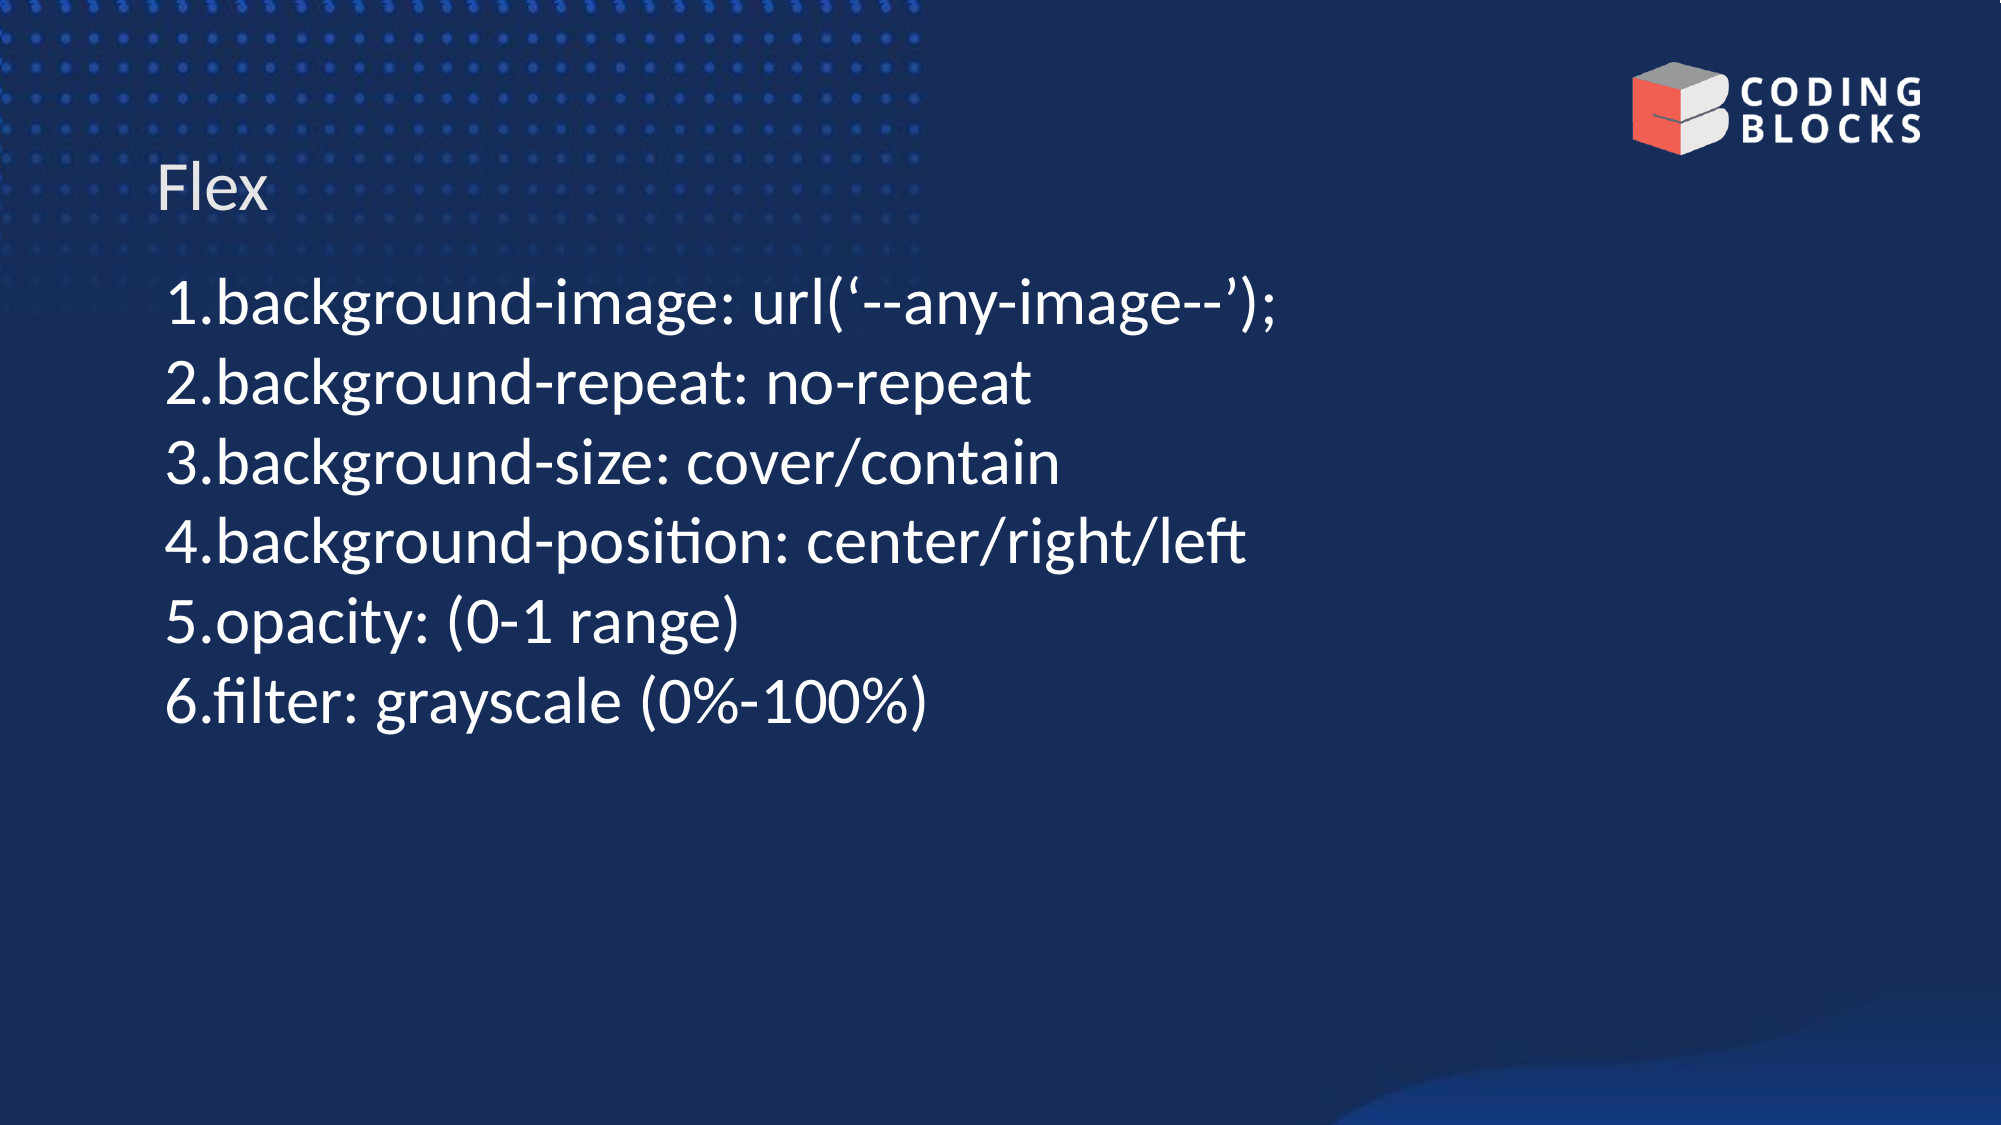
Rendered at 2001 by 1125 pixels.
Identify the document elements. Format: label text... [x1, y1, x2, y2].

text_box [1610, 42, 1935, 178]
title Flex [154, 137, 888, 250]
text_box [2, 3, 2000, 1125]
picture [0, 0, 2000, 1125]
text_box 1.background-image: url(‘--any-image--’); 2.background-repeat: no-repeat 3.background-size: cover/contain 4.background-position: center/right/left 5.opacity: (0-1 range) 6.filter: grayscale (0%-100%) [149, 250, 1563, 745]
